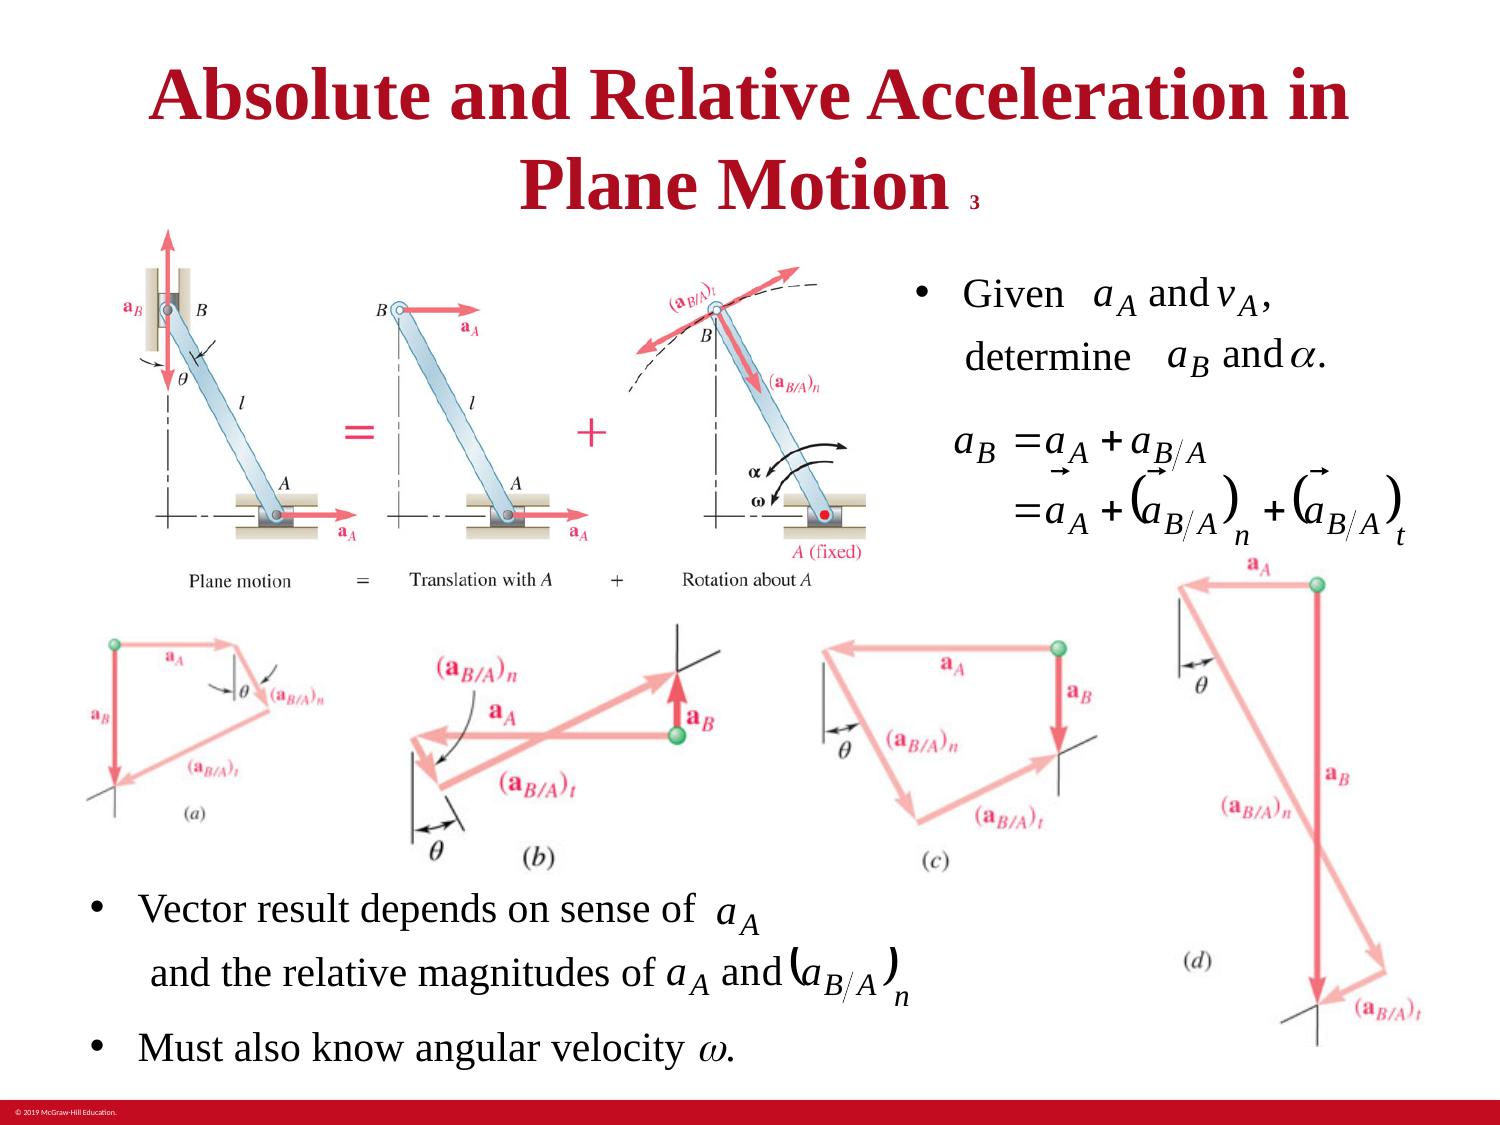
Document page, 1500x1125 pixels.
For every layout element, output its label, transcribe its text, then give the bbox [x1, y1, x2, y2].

list and the relative magnitudes of [125, 937, 688, 1012]
picture [122, 228, 866, 588]
picture [1172, 557, 1426, 1047]
picture [86, 636, 326, 825]
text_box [712, 887, 763, 940]
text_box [662, 947, 915, 1013]
picture [408, 623, 723, 875]
list determine [950, 321, 1150, 397]
list Vector result depends on sense of [75, 873, 725, 949]
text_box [949, 416, 1411, 551]
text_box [1163, 329, 1329, 382]
title Absolute and Relative Acceleration in Plane Motion 3 [75, 37, 1425, 225]
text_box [1089, 268, 1276, 322]
picture [818, 639, 1099, 874]
list Given [900, 258, 1088, 334]
list Must also know angular velocity w. [75, 1012, 788, 1088]
